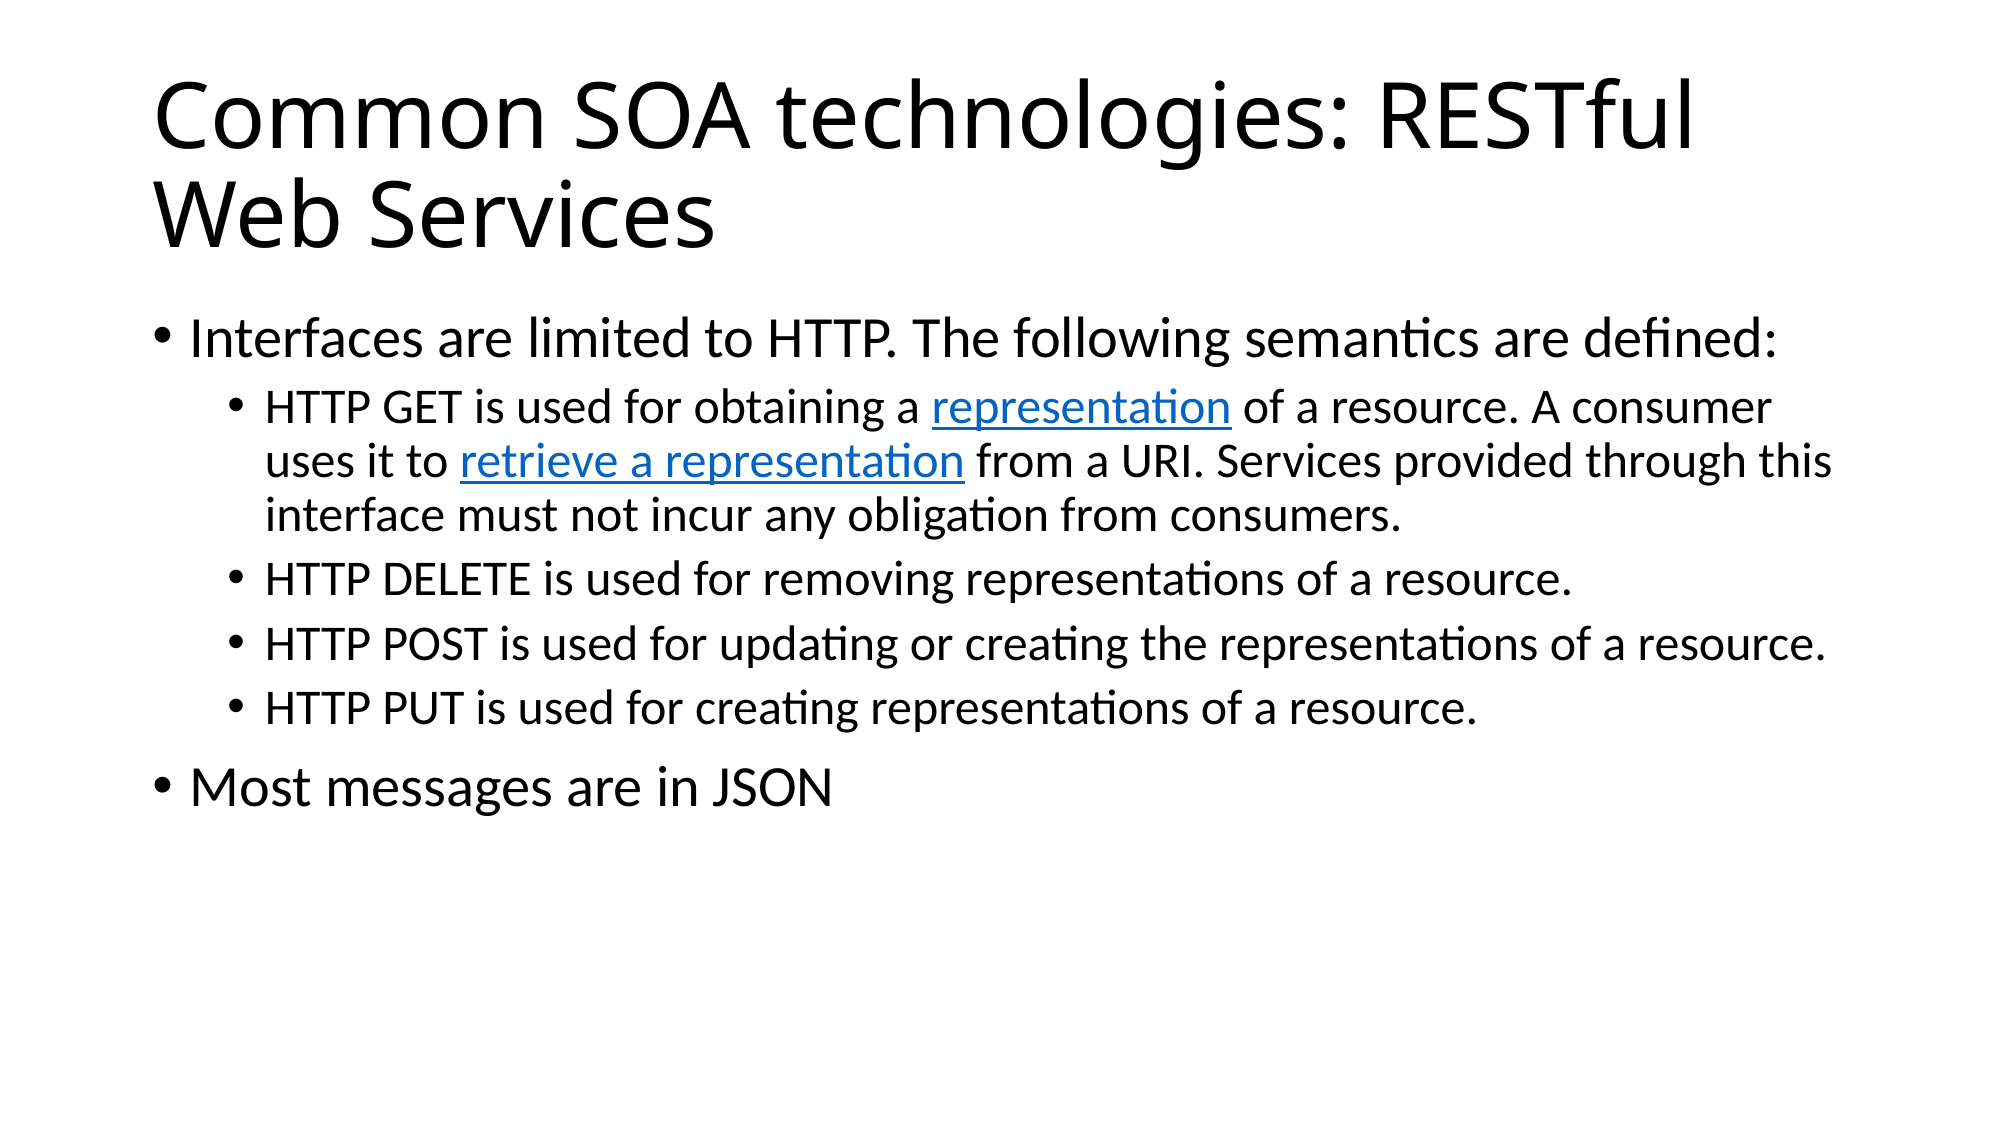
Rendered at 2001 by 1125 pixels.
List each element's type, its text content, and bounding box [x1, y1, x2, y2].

list Interfaces are limited to HTTP. The following semantics are defined: HTTP GET is used for obtaining a representation of a resource. A consumer uses it to retrieve a representation from a URI. Services provided through this interface must not incur any obligation from consumers. HTTP DELETE is used for removing representations of a resource. HTTP POST is used for updating or creating the representations of a resource. HTTP PUT is used for creating representations of a resource. Most messages are in JSON [137, 299, 1863, 1014]
title Common SOA technologies: RESTful Web Services [137, 59, 1863, 278]
